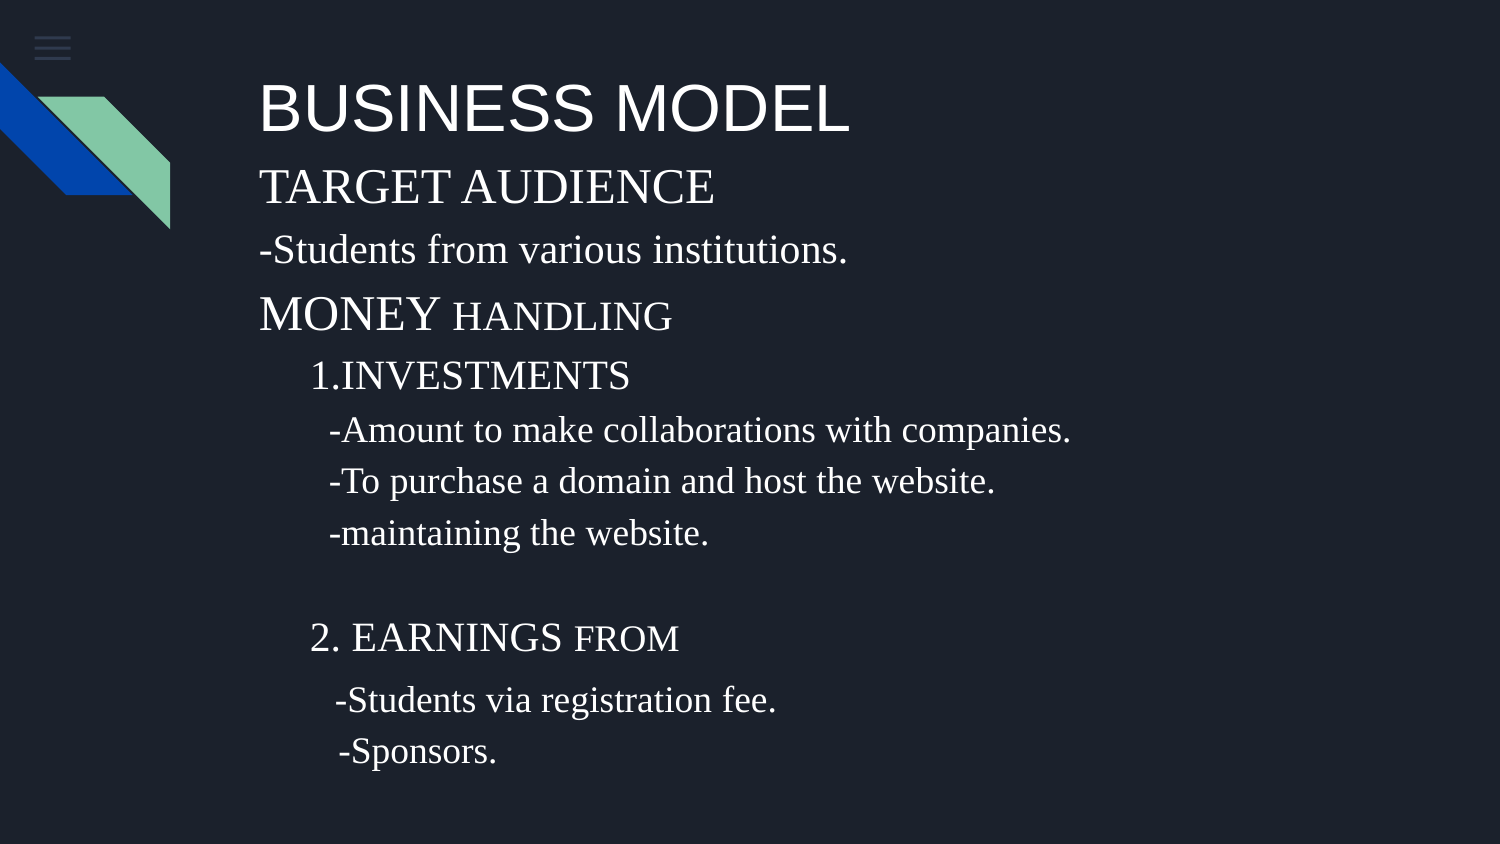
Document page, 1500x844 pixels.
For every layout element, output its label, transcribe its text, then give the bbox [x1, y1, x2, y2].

list BUSINESS MODEL TARGET AUDIENCE -Students from various institutions. MONEY HANDLING 1.INVESTMENTS -Amount to make collaborations with companies. -To purchase a domain and host the website. -maintaining the website. 2. EARNINGS FROM -Students via registration fee. -Sponsors. [219, 37, 1456, 811]
